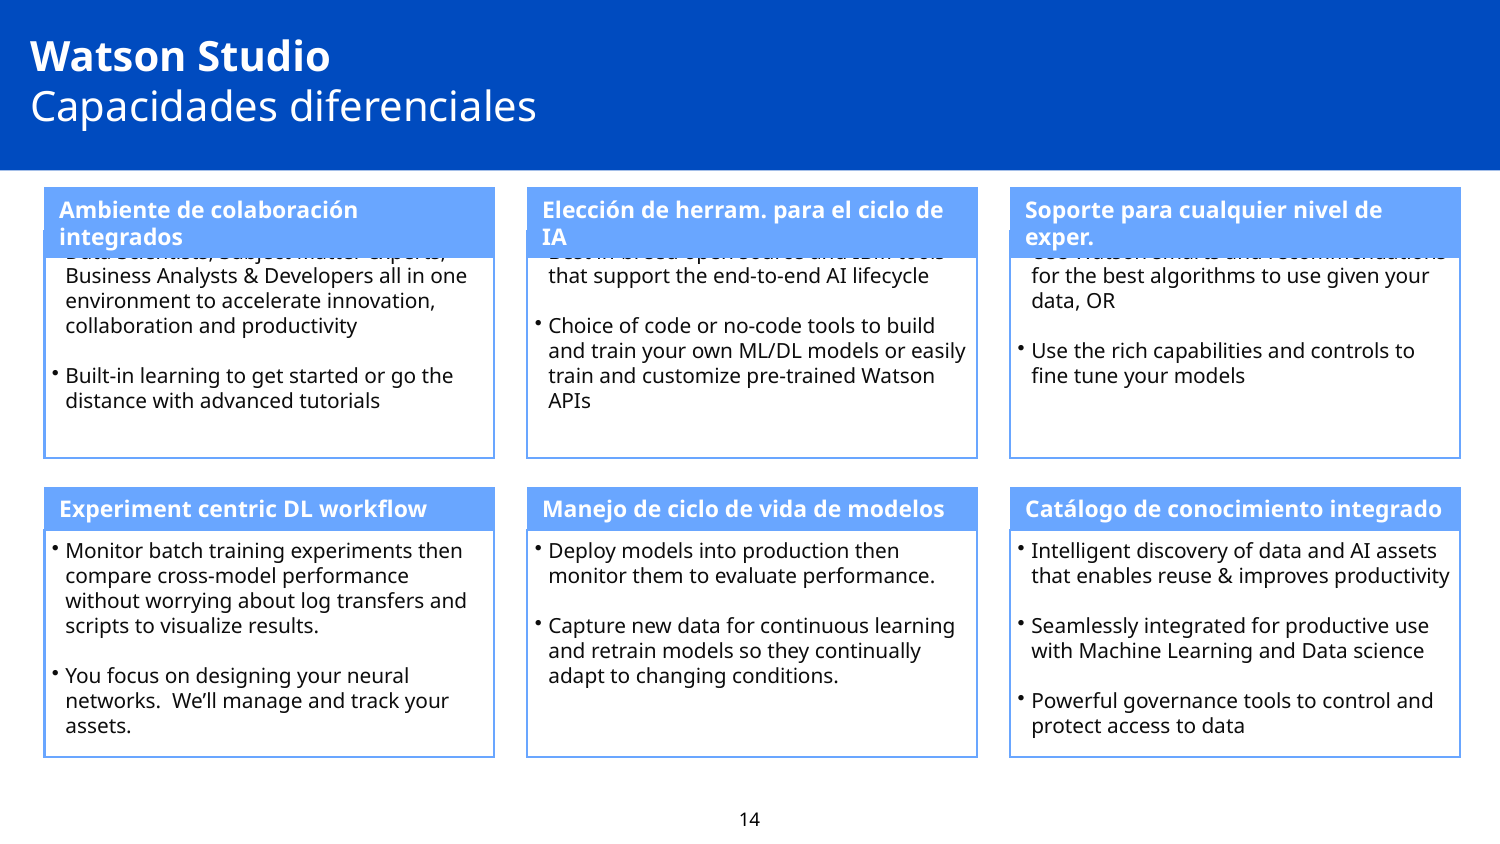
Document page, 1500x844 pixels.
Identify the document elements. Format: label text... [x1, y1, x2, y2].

slide_number 14 [735, 804, 765, 834]
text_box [1009, 187, 1461, 458]
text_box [44, 486, 495, 758]
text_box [44, 187, 495, 458]
text_box Watson Studio Capacidades diferenciales [0, 0, 1500, 171]
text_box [527, 187, 978, 458]
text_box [1009, 486, 1461, 758]
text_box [527, 486, 978, 758]
